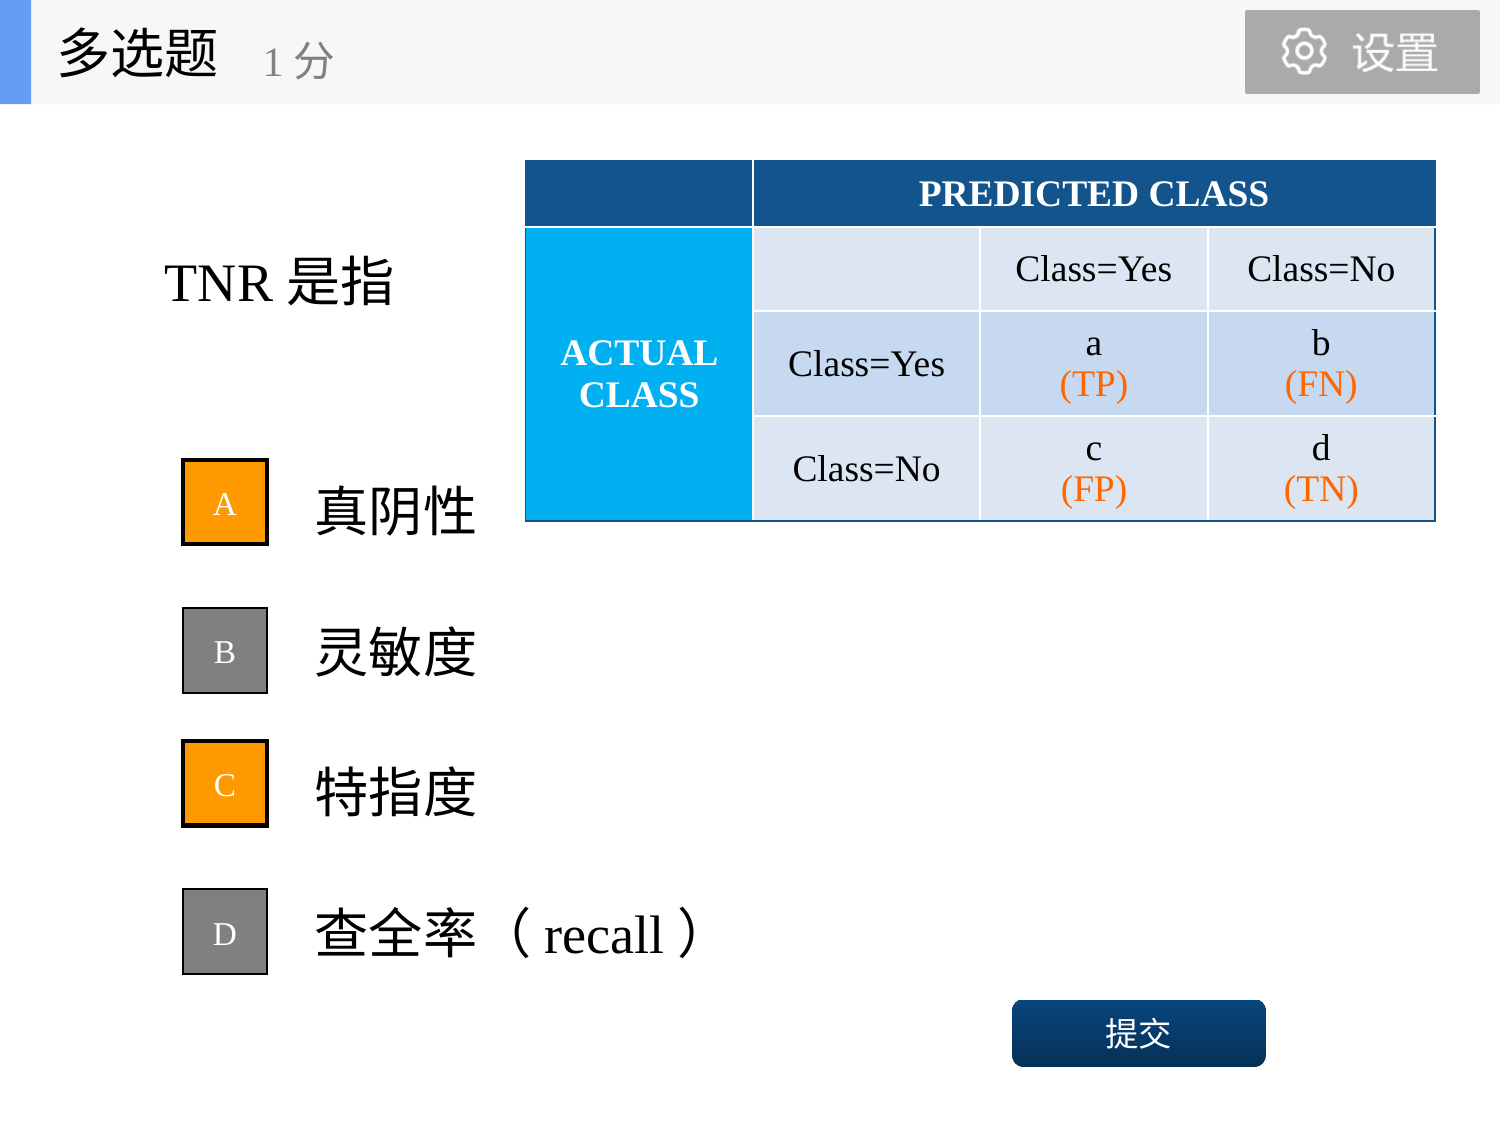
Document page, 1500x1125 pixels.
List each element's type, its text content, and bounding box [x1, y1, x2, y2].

table_cell [754, 228, 979, 310]
text_box 提交 [1012, 999, 1266, 1068]
text_box 真阴性 [299, 456, 1350, 563]
text_box TNR是指 [149, 113, 1350, 456]
table_cell d (TN) [1209, 417, 1434, 520]
table_cell Class=No [754, 417, 979, 520]
table_cell a (TP) [981, 312, 1207, 415]
table_cell Class=Yes [981, 228, 1207, 310]
text_box 灵敏度 [299, 597, 1350, 703]
table_header [526, 162, 752, 226]
text_box 查全率（recall） [299, 878, 1350, 985]
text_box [0, 0, 1500, 105]
table_cell Class=No [1209, 228, 1434, 310]
text_box A [182, 459, 268, 545]
table_cell Class=Yes [754, 312, 979, 415]
text_box C [182, 741, 268, 826]
table_header PREDICTED CLASS [754, 162, 1434, 226]
table_cell ACTUAL CLASS [526, 228, 752, 520]
text_box B [182, 608, 268, 693]
table_cell c (FP) [981, 417, 1207, 520]
text_box 特指度 [299, 738, 1350, 844]
table_cell b (FN) [1209, 312, 1434, 415]
picture [1245, 10, 1480, 94]
text_box D [182, 889, 268, 974]
